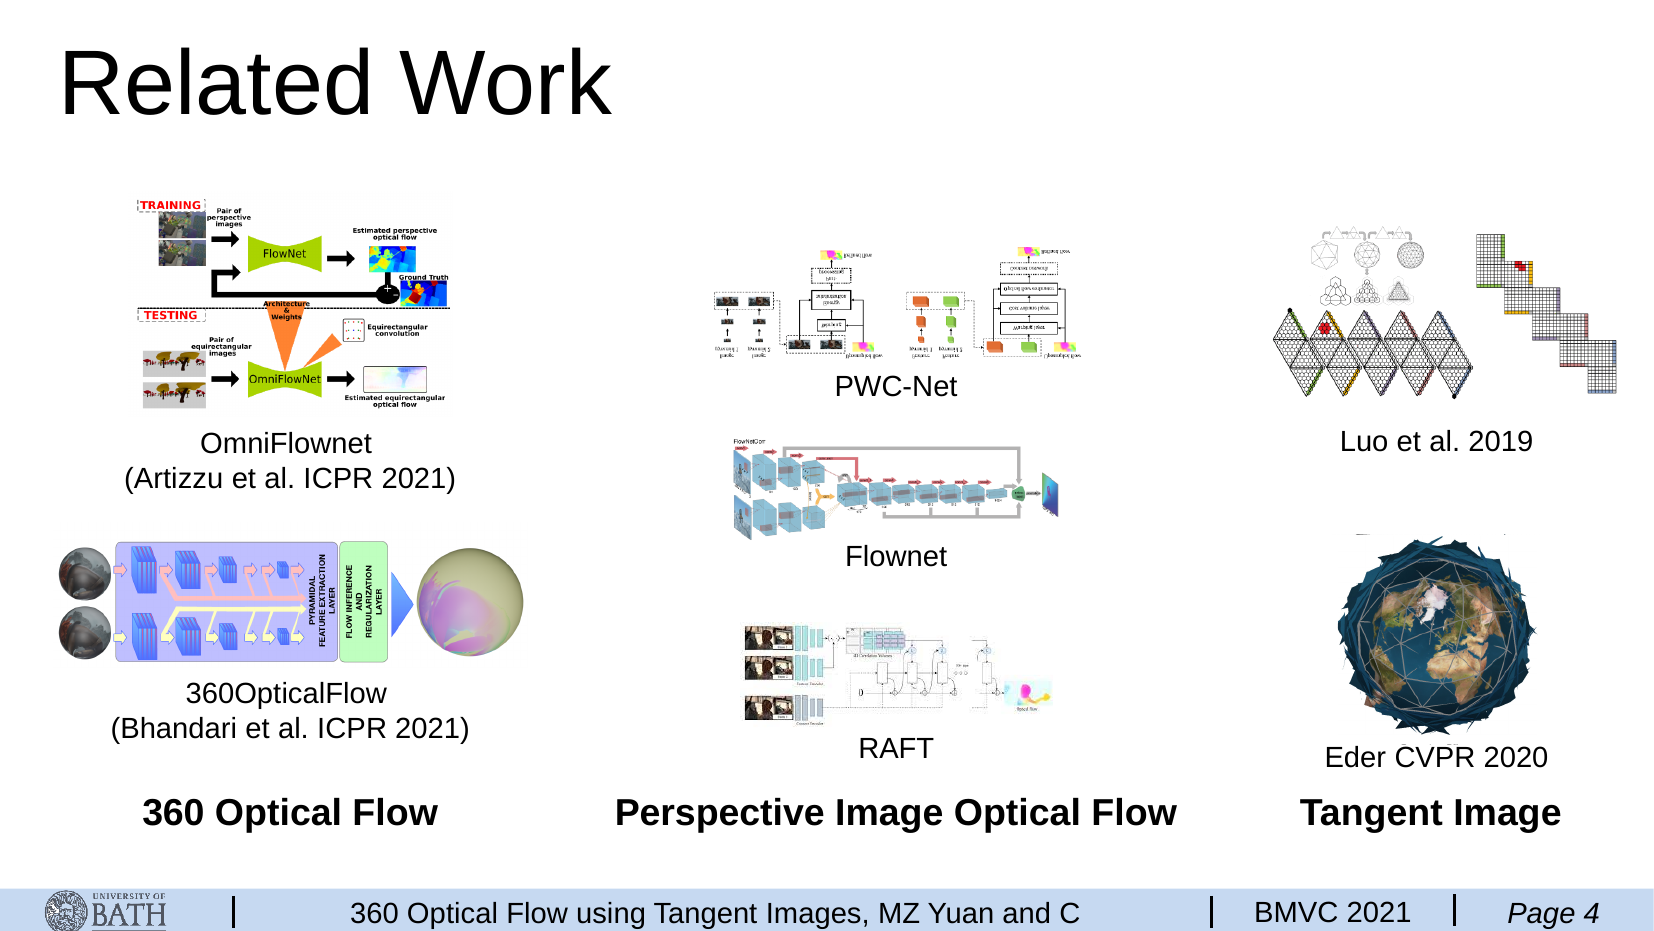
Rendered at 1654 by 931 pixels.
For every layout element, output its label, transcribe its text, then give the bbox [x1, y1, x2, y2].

text_box Luo et al. 2019 [1260, 414, 1614, 465]
picture [1332, 534, 1542, 745]
text_box Tangent Image [1254, 780, 1608, 841]
text_box Flownet [793, 549, 999, 580]
picture [53, 522, 528, 668]
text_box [0, 885, 1654, 931]
text_box 360 Optical Flow [104, 780, 476, 841]
picture [731, 435, 1062, 541]
picture [1269, 223, 1619, 401]
text_box Perspective Image Optical Flow [592, 780, 1200, 841]
picture [128, 190, 453, 418]
picture [708, 245, 1084, 361]
text_box PWC-Net [772, 368, 1021, 410]
picture [740, 622, 1053, 730]
text_box RAFT [802, 736, 991, 772]
title Related Work [58, 0, 1547, 156]
text_box 360OpticalFlow (Bhandari et al. ICPR 2021) [40, 667, 541, 752]
text_box OmniFlownet (Artizzu et al. ICPR 2021) [82, 416, 499, 502]
text_box Eder CVPR 2020 [1260, 730, 1614, 781]
